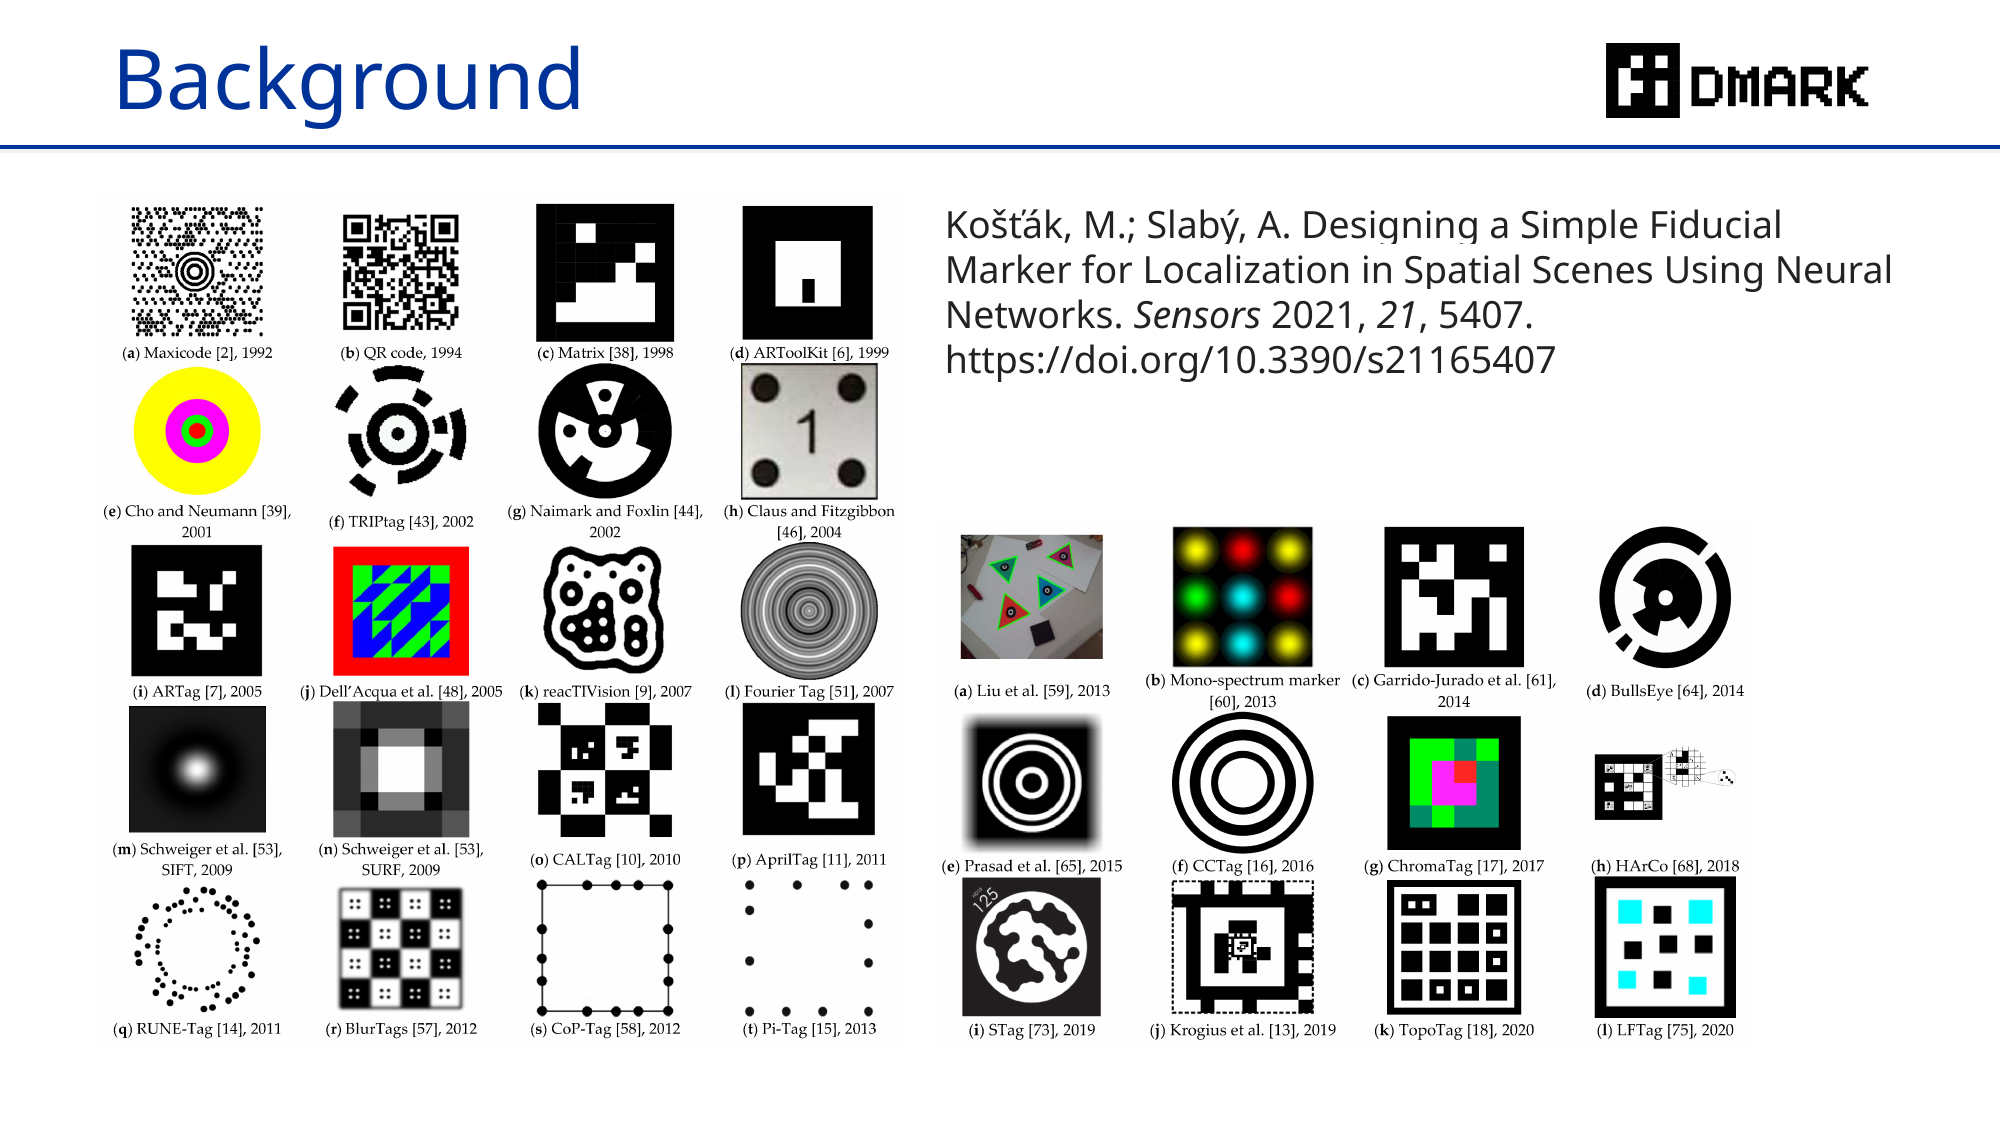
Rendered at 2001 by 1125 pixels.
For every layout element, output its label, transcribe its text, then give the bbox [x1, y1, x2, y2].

text_box Košťák, M.; Slabý, A. Designing a Simple Fiducial Marker for Localization in Spatial Scenes Using Neural Networks. Sensors 2021, 21, 5407. https://doi.org/10.3390/s21165407 [929, 193, 1932, 389]
picture [97, 193, 907, 1045]
title Background [97, 33, 1524, 131]
picture [935, 517, 1753, 1045]
picture [1606, 43, 1871, 118]
